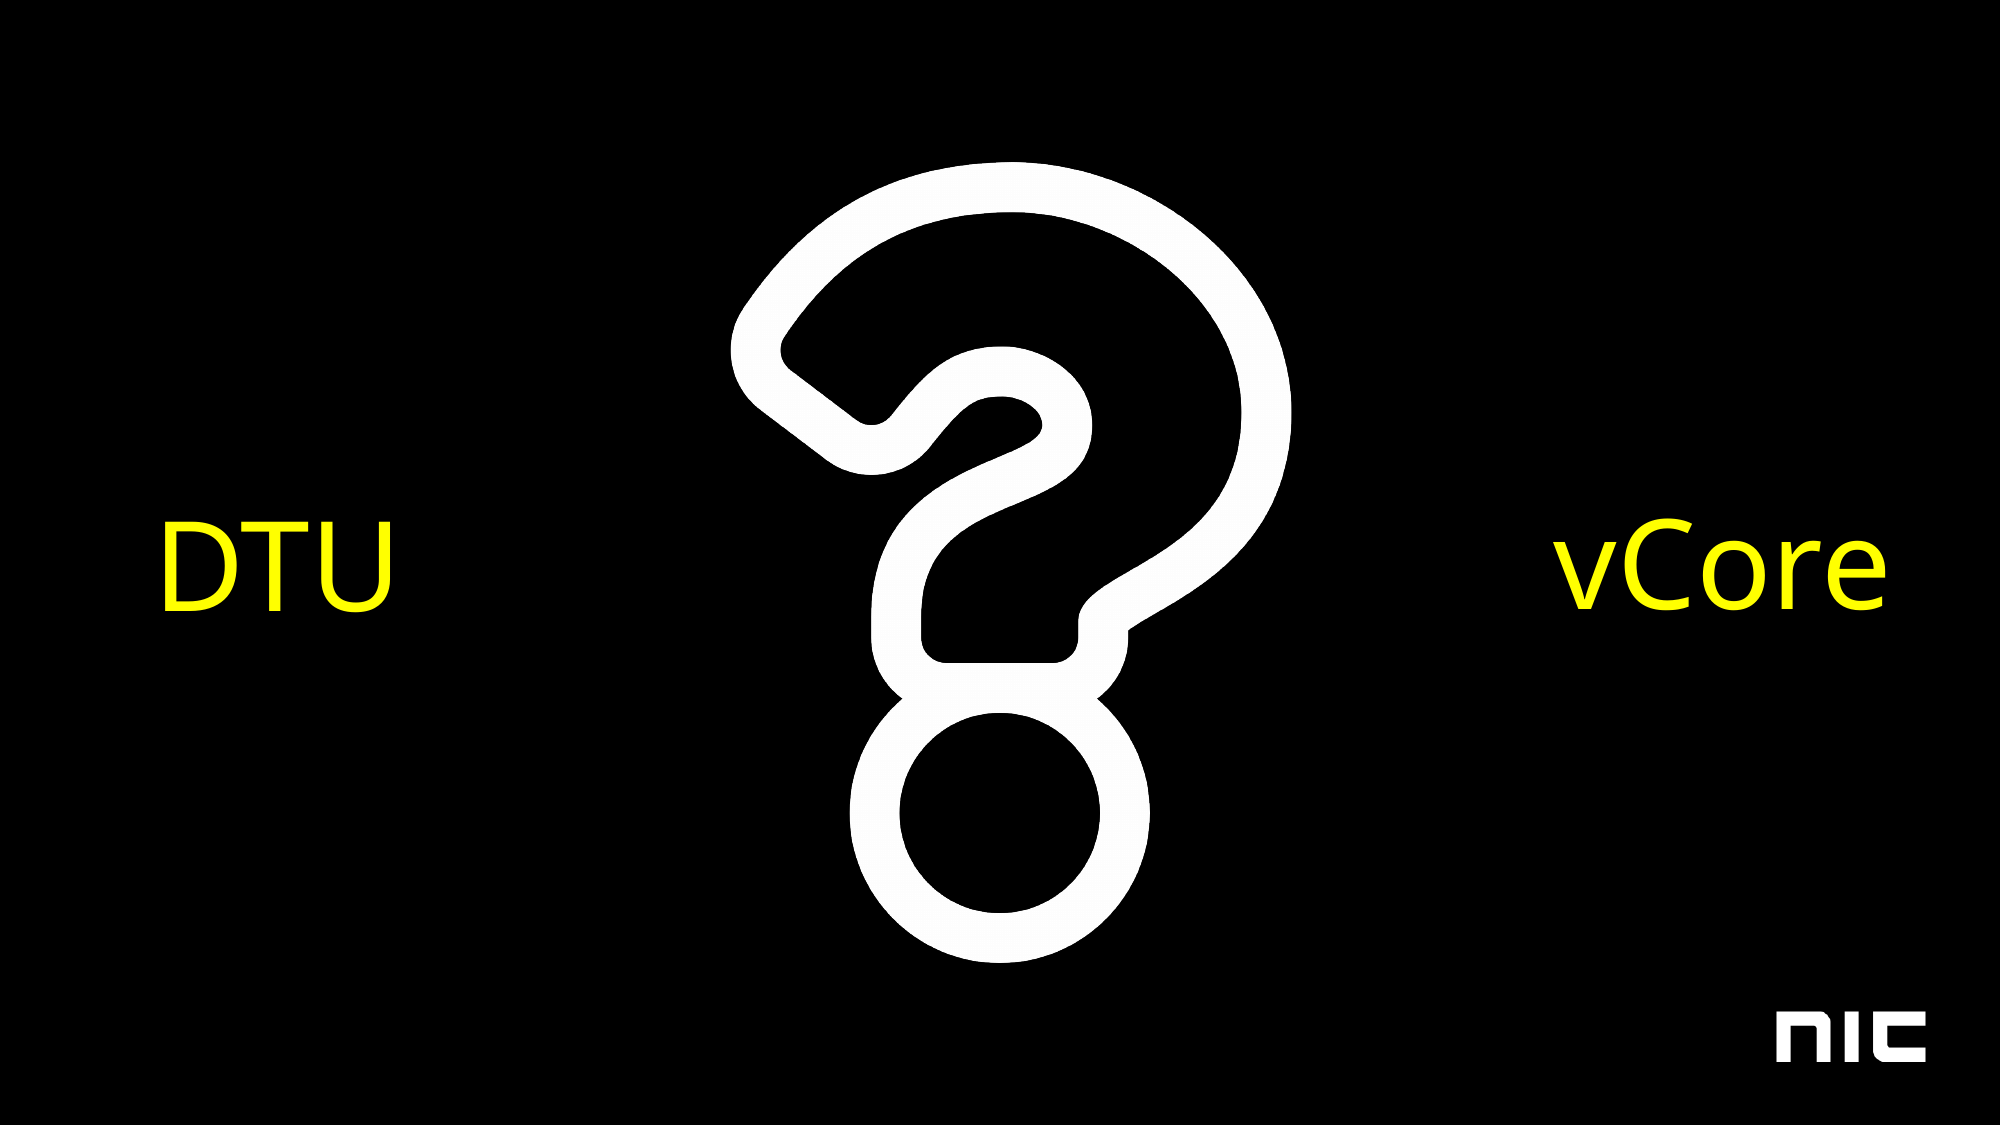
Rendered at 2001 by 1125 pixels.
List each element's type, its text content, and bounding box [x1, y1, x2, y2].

picture [1769, 1008, 2000, 1125]
picture [699, 162, 1300, 963]
text_box DTU [80, 479, 475, 644]
text_box vCore [1525, 477, 1920, 642]
